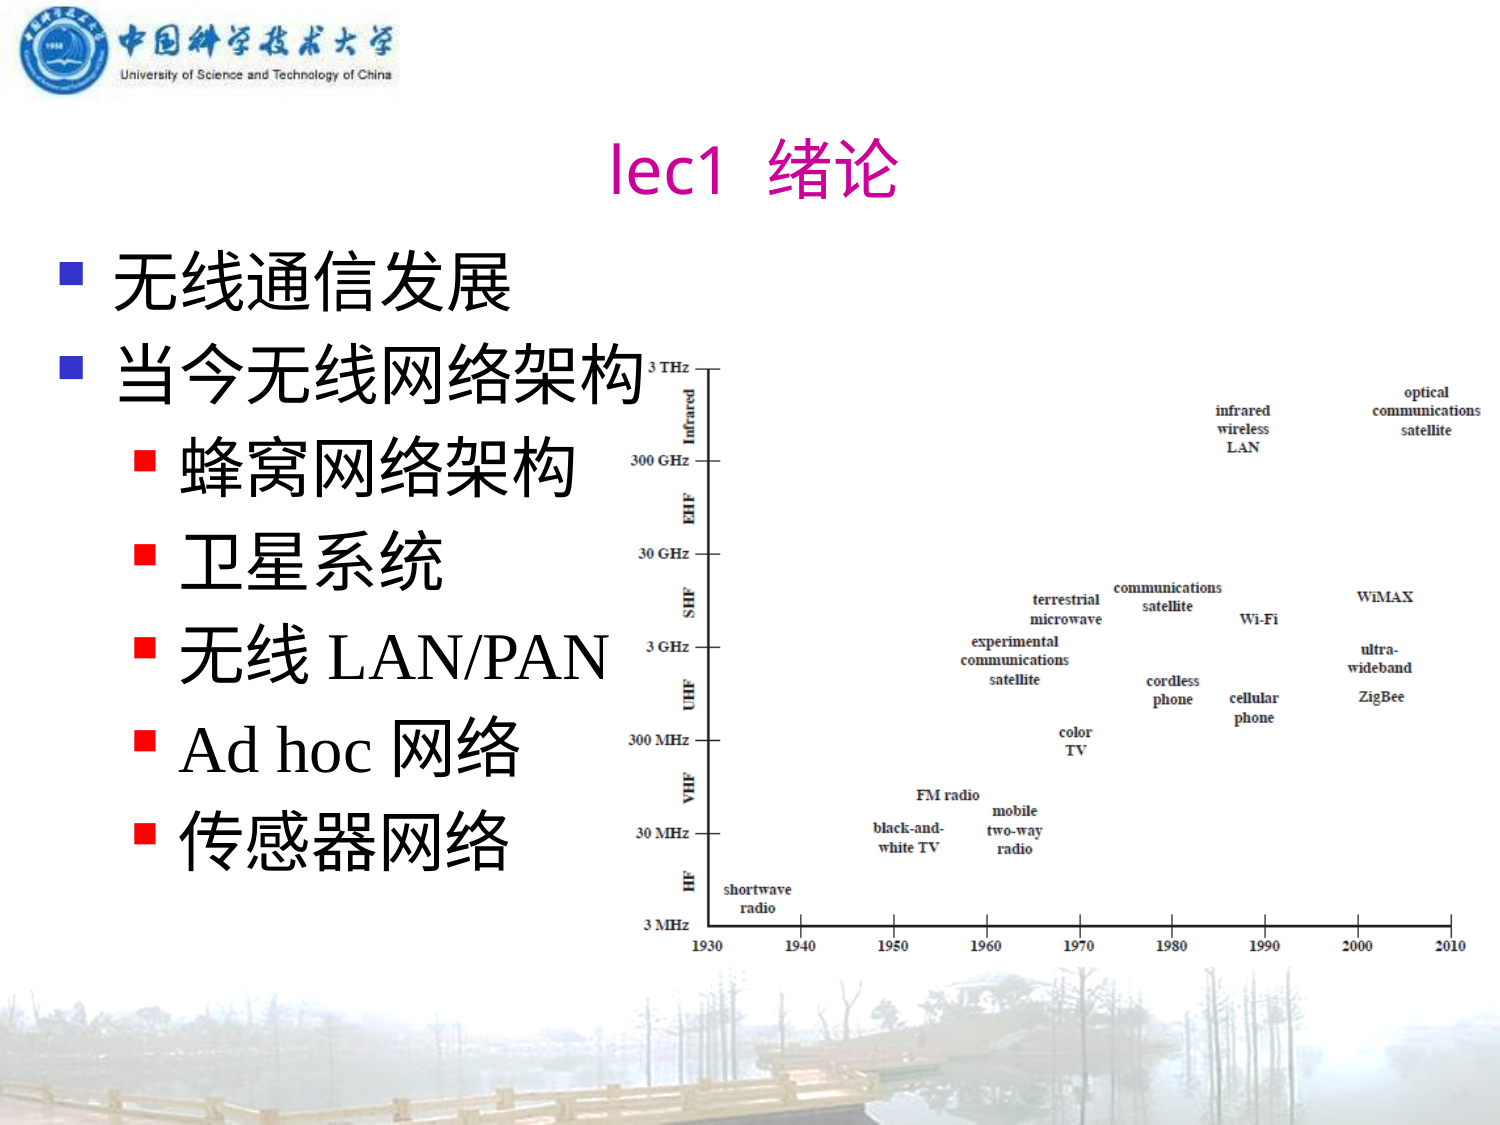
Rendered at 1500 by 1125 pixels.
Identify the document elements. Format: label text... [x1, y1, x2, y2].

slide_number [1154, 1023, 1468, 1100]
title lec1 绪论 [40, 34, 1468, 216]
picture [0, 0, 422, 103]
list 无线通信发展 当今无线网络架构 蜂窝网络架构 卫星系统 无线LAN/PAN Ad hoc网络 传感器网络 [40, 231, 1470, 936]
table_cell C1 [0, 940, 1500, 1125]
picture [600, 345, 1498, 967]
